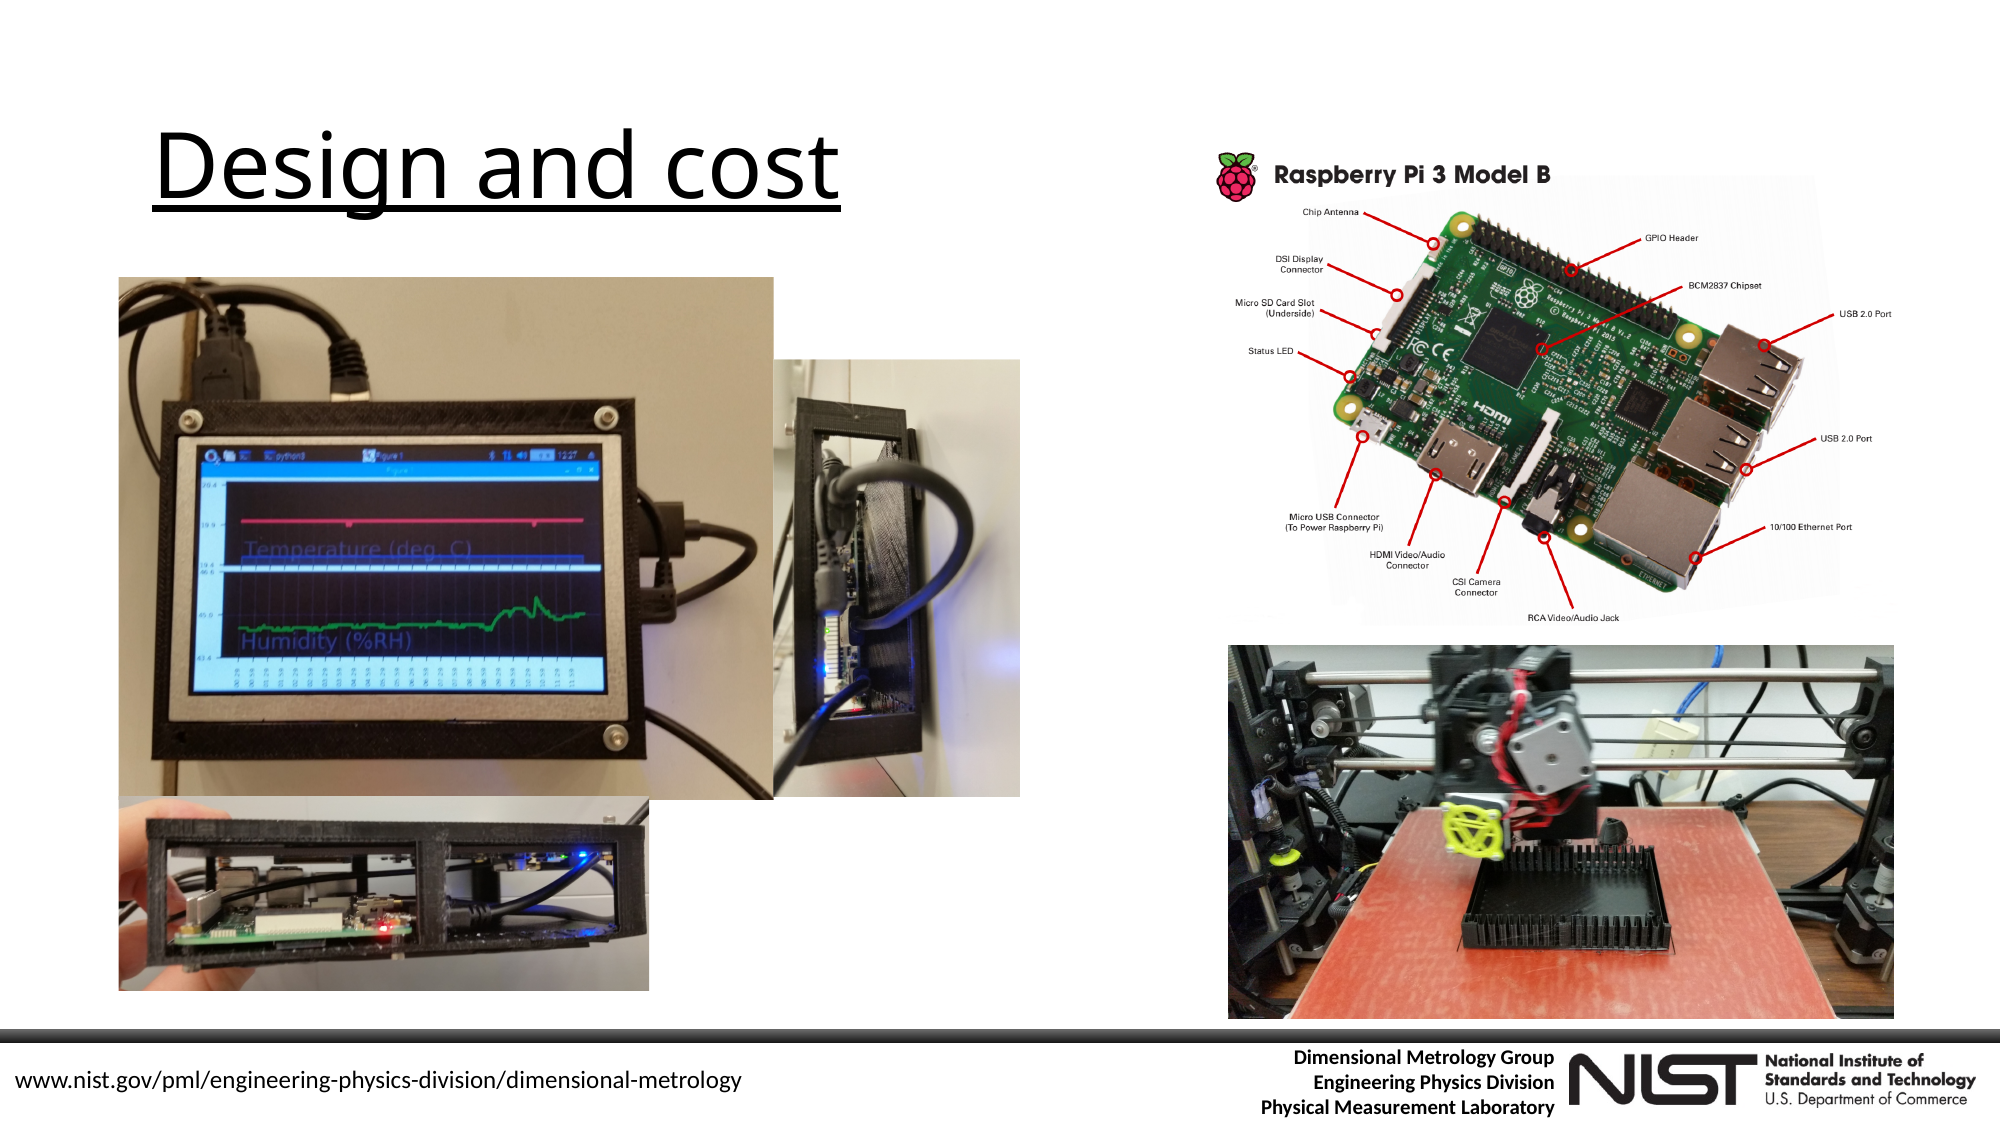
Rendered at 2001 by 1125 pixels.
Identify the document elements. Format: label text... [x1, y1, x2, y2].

text_box www.nist.gov/pml/engineering-physics-division/dimensional-metrology [0, 1056, 990, 1101]
title Design and cost [137, 59, 1863, 278]
text_box [0, 1029, 2000, 1043]
picture [1202, 146, 1920, 1019]
picture [118, 277, 1116, 991]
text_box Dimensional Metrology Group Engineering Physics Division Physical Measurement Laboratory [1165, 1036, 1570, 1125]
picture [1569, 1053, 1976, 1108]
